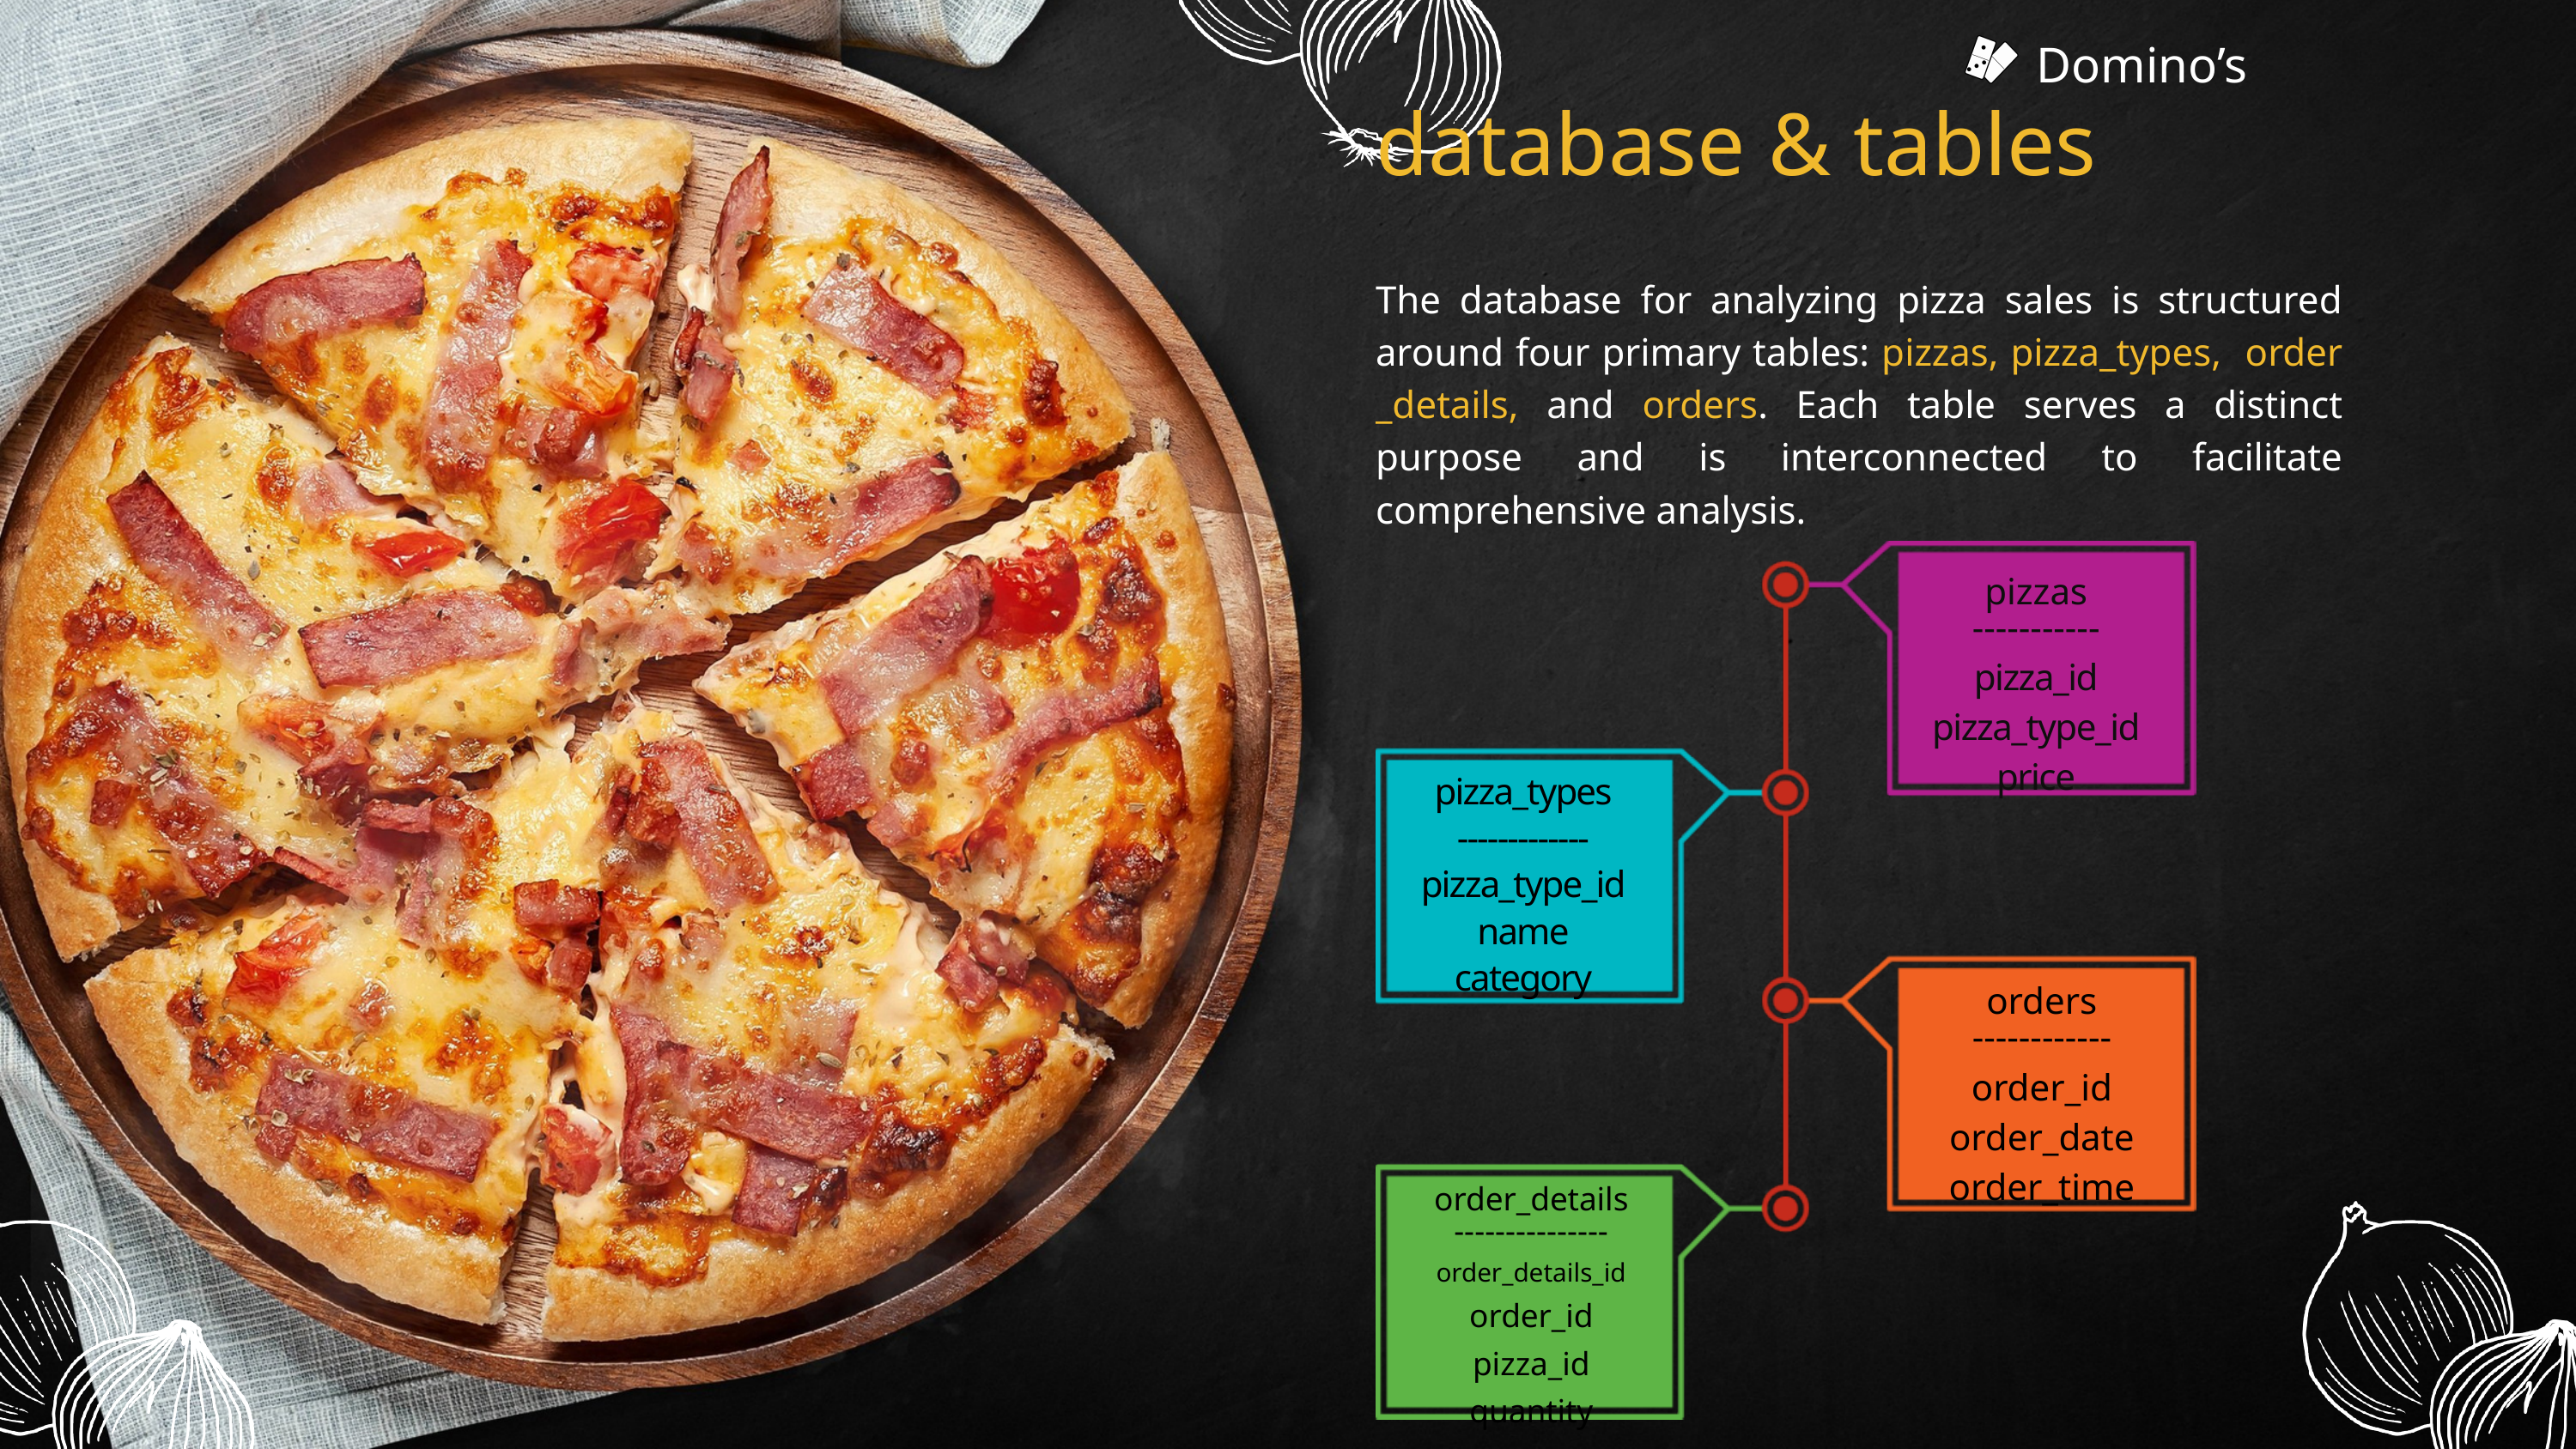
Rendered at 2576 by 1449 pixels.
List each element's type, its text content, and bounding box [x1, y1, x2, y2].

text_box [1964, 34, 2020, 85]
text_box [0, 1201, 255, 1449]
text_box database & tables [1376, 107, 2177, 194]
text_box pizzas ----------- pizza_id pizza_type_id price [1875, 575, 2196, 797]
text_box [1172, 0, 1502, 169]
text_box [0, 0, 2576, 1449]
text_box Domino’s [2036, 43, 2303, 93]
text_box [2302, 1201, 2576, 1449]
text_box orders ------------ order_id order_date order_time [1905, 985, 2179, 1208]
text_box [1376, 541, 2197, 1420]
text_box order_details --------------- order_details_id order_id pizza_id quantity [1394, 1185, 1669, 1429]
text_box pizza_types ------------- pizza_type_id name category [1376, 765, 1671, 998]
text_box The database for analyzing pizza sales is structured around four primary tables: pizzas, pizza_types, order _details, and orders. Each table serves a distinct purpose and is interconnected to facilitate comprehensive analysis. [1376, 268, 2343, 531]
